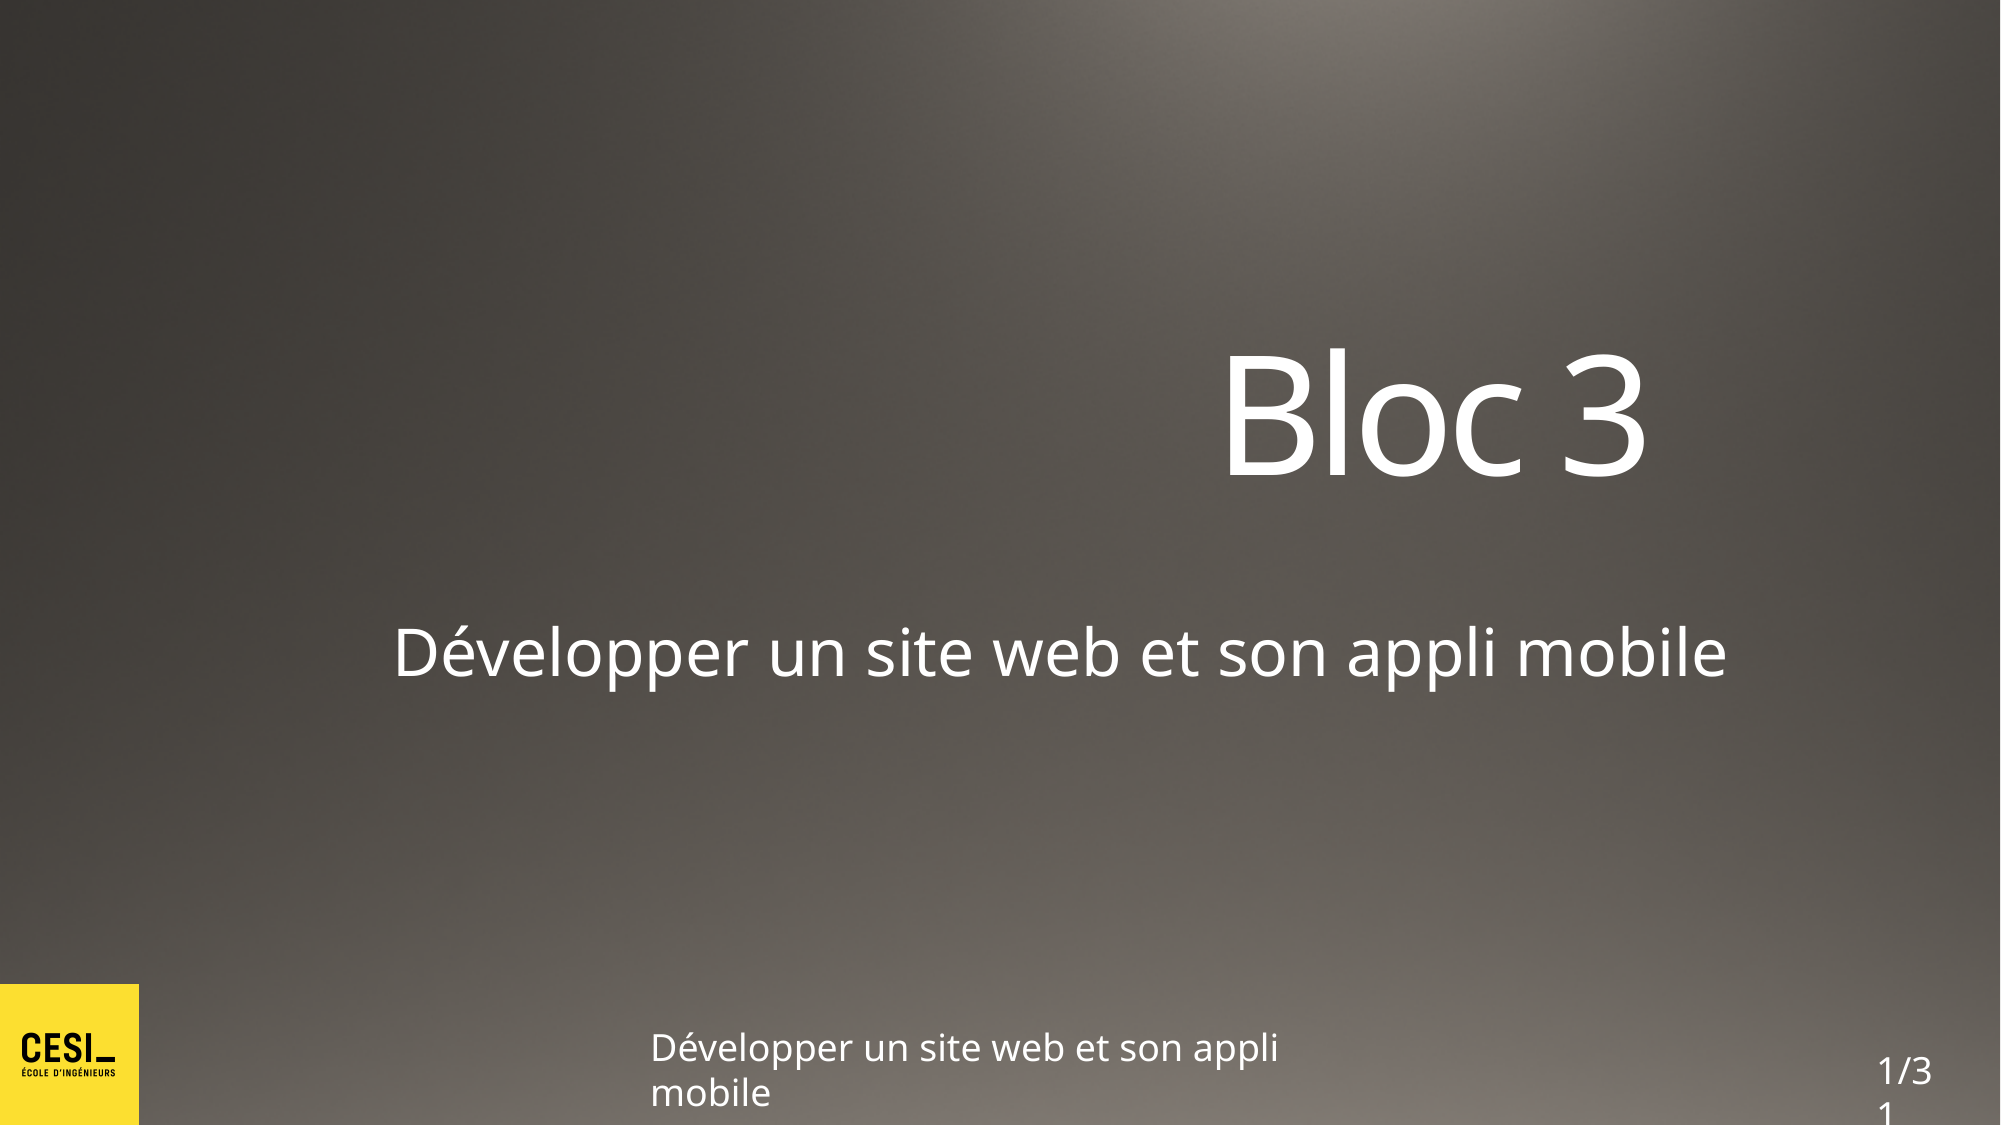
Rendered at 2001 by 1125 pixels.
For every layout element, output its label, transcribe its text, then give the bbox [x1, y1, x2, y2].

title Bloc 3 [332, 169, 1670, 584]
text_box Développer un site web et son appli mobile [635, 1016, 1365, 1125]
text_box 1/31 [1861, 1039, 1959, 1125]
picture [0, 0, 2001, 1125]
subtitle Développer un site web et son appli mobile [256, 584, 1746, 726]
